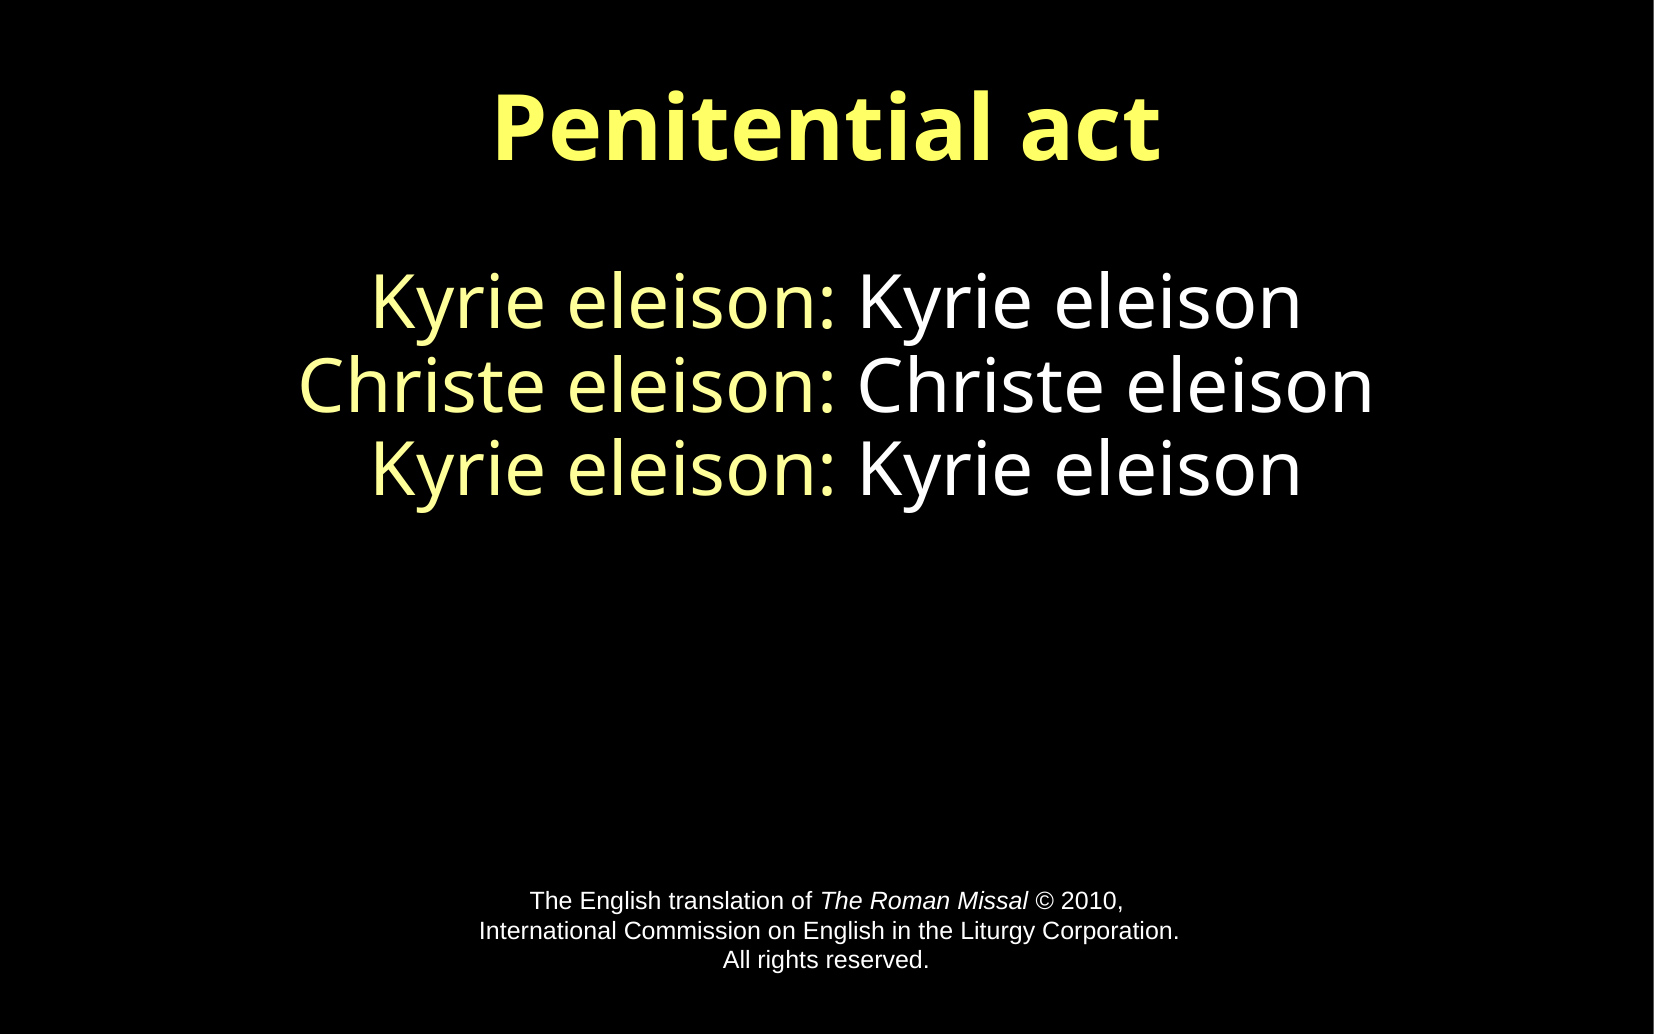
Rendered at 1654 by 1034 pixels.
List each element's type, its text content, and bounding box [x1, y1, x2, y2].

text_box Kyrie eleison: Kyrie eleison Christe eleison: Christe eleison Kyrie eleison: Kyrie eleison [0, 255, 1654, 856]
text_box The English translation of The Roman Missal © 2010, International Commission on English in the Liturgy Corporation. All rights reserved. [456, 876, 1198, 978]
text_box Penitential act [82, 40, 1571, 214]
